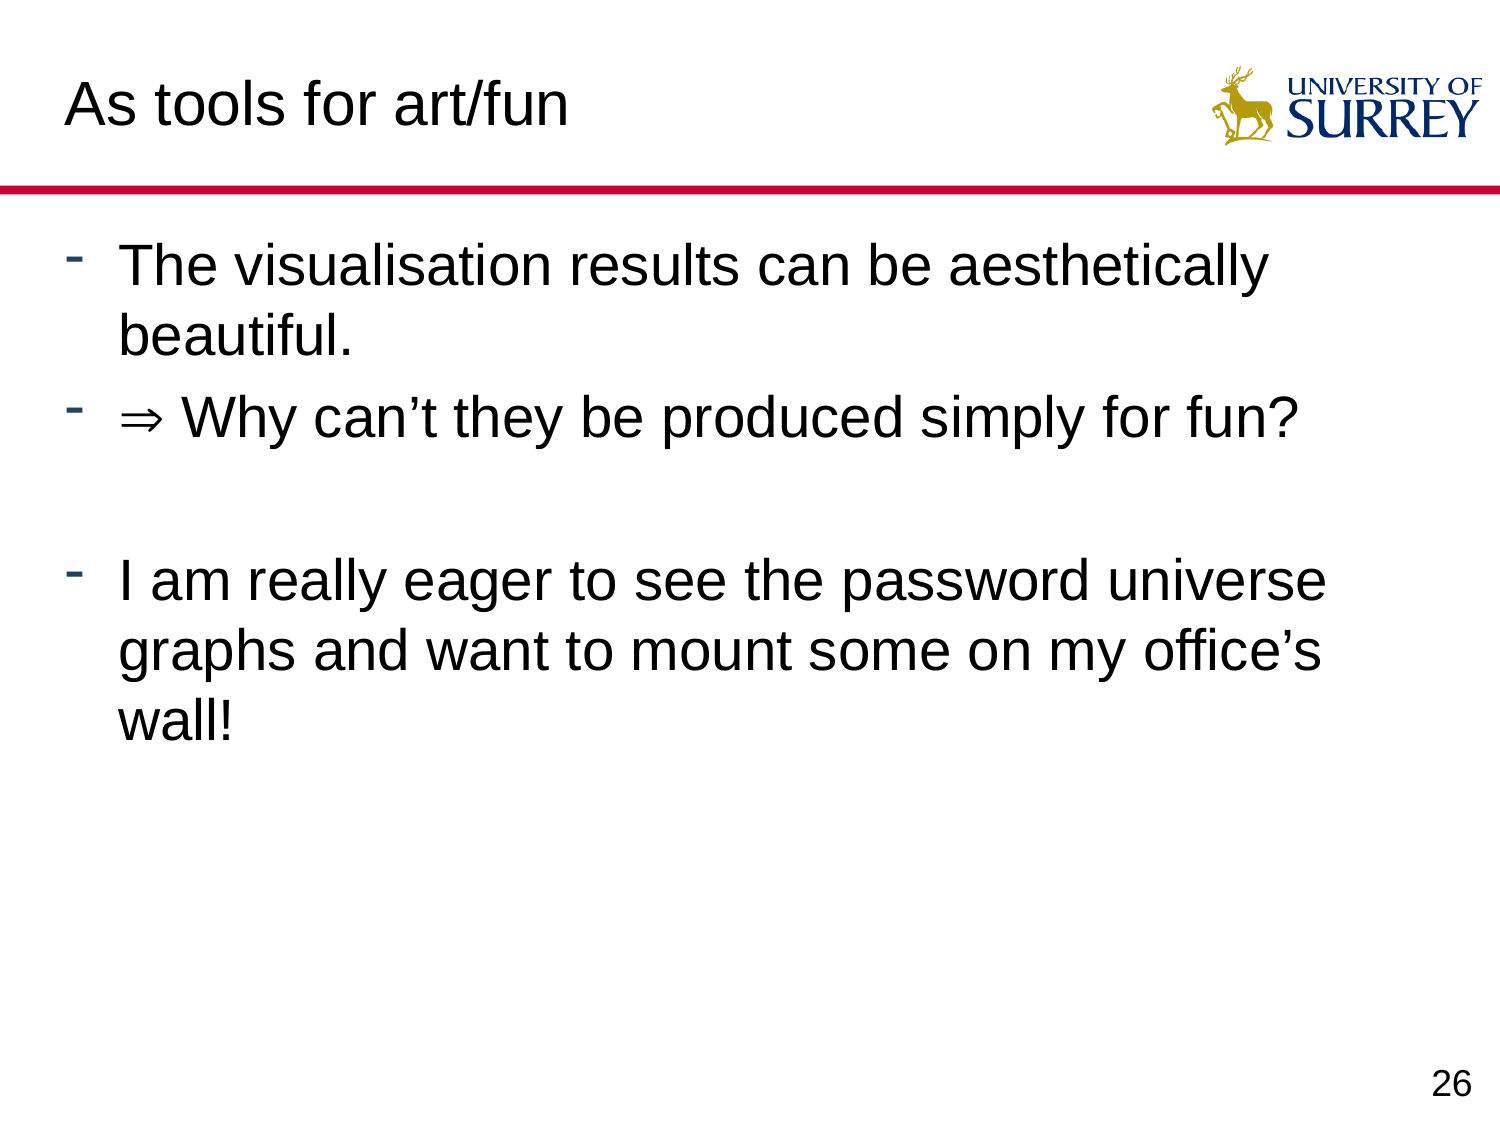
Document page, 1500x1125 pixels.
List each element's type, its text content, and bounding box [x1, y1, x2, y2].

picture [1212, 66, 1482, 146]
list The visualisation results can be aesthetically beautiful.  Why can’t they be produced simply for fun? I am really eager to see the password universe graphs and want to mount some on my office’s wall! [50, 220, 1450, 1000]
title As tools for art/fun [50, 31, 1200, 169]
